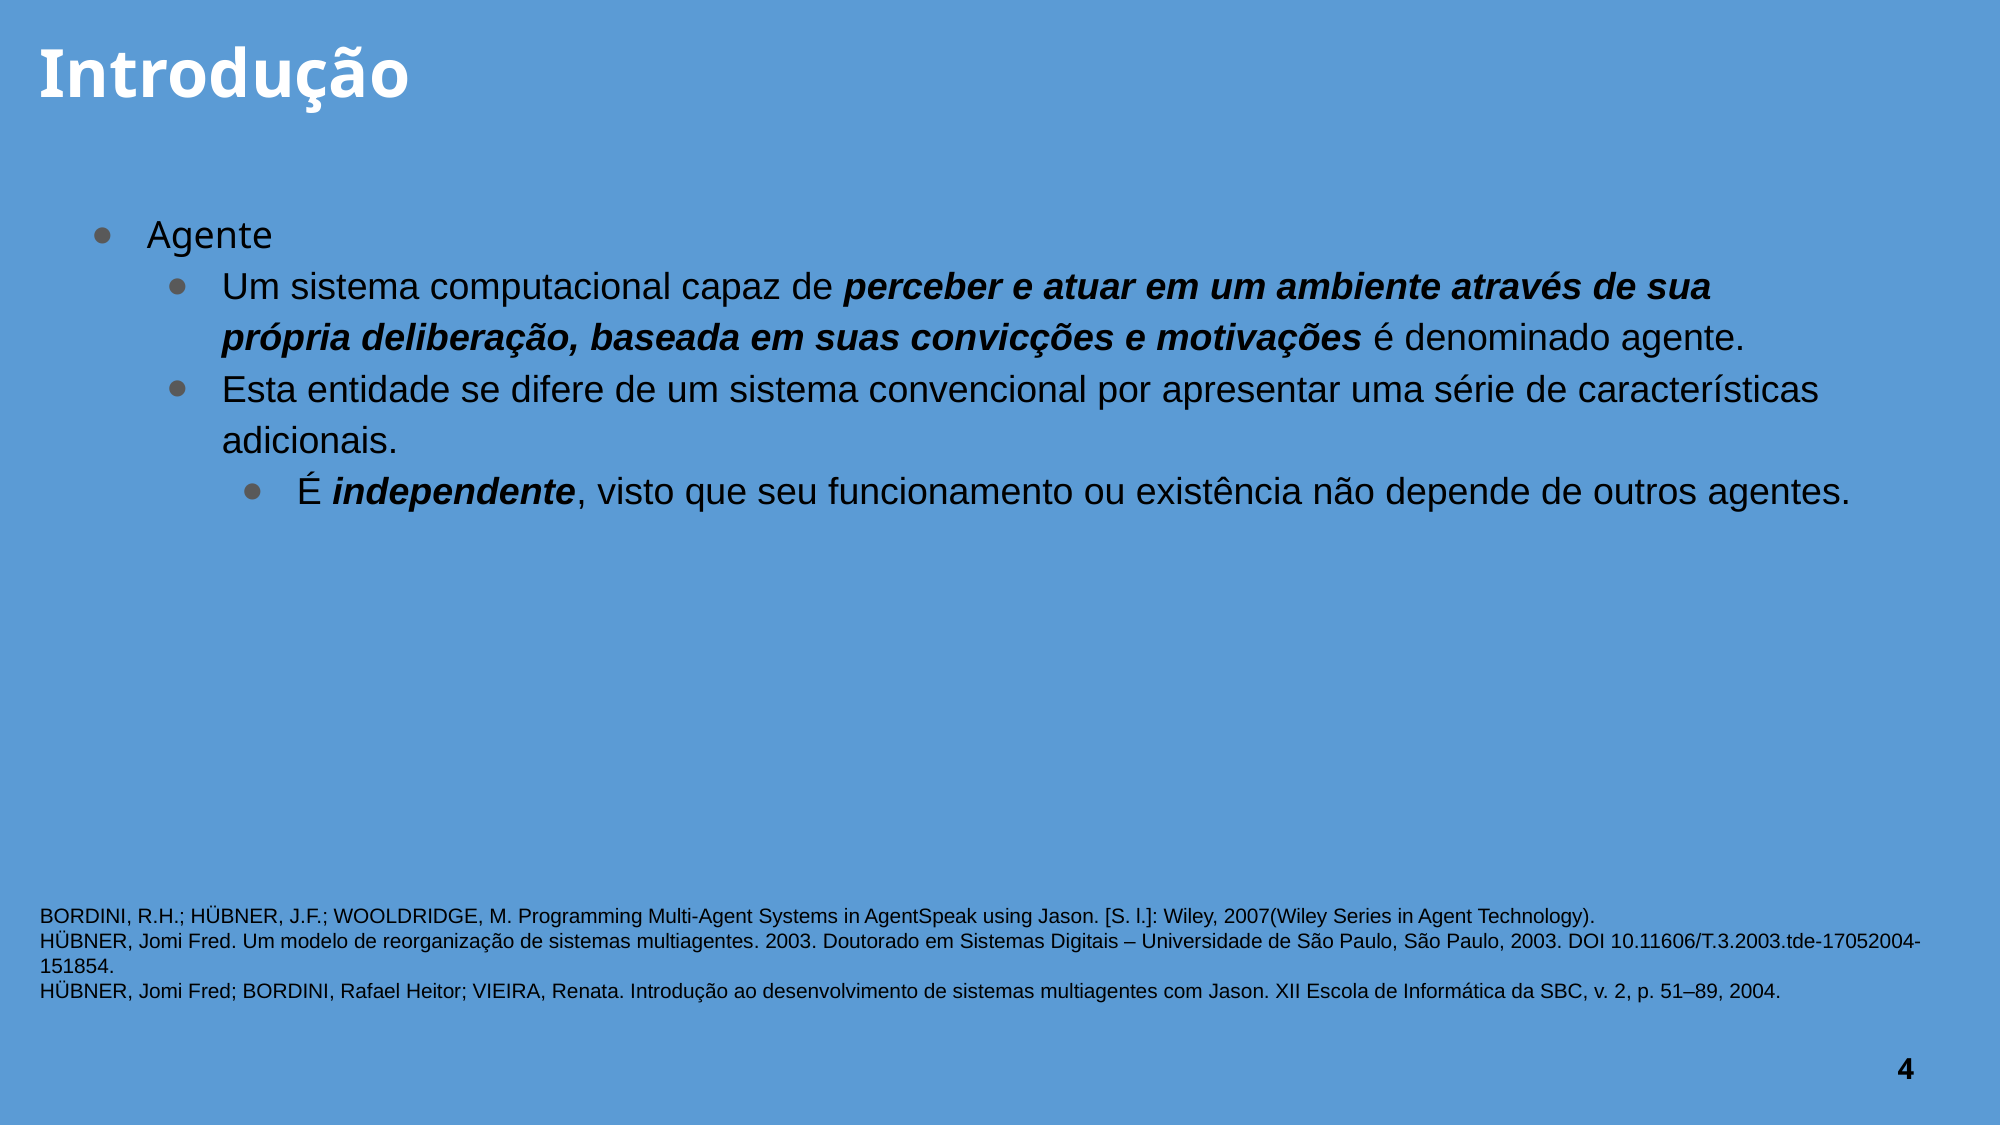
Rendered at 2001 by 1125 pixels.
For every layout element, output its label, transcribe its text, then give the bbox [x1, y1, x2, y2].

text_box Introdução [25, 23, 2000, 119]
text_box BORDINI, R.H.; HÜBNER, J.F.; WOOLDRIDGE, M. Programming Multi-Agent Systems in AgentSpeak using Jason. [S. l.]: Wiley, 2007(Wiley Series in Agent Technology). HÜBNER, Jomi Fred. Um modelo de reorganização de sistemas multiagentes. 2003. Doutorado em Sistemas Digitais – Universidade de São Paulo, São Paulo, 2003. DOI 10.11606/T.3.2003.tde-17052004-151854. HÜBNER, Jomi Fred; BORDINI, Rafael Heitor; VIEIRA, Renata. Introdução ao desenvolvimento de sistemas multiagentes com Jason. XII Escola de Informática da SBC, v. 2, p. 51–89, 2004. [24, 895, 1978, 1011]
text_box Agente Um sistema computacional capaz de perceber e atuar em um ambiente através de sua própria deliberação, baseada em suas convicções e motivações é denominado agente. Esta entidade se difere de um sistema convencional por apresentar uma série de características adicionais. É independente, visto que seu funcionamento ou existência não depende de outros agentes. [57, 189, 1918, 791]
